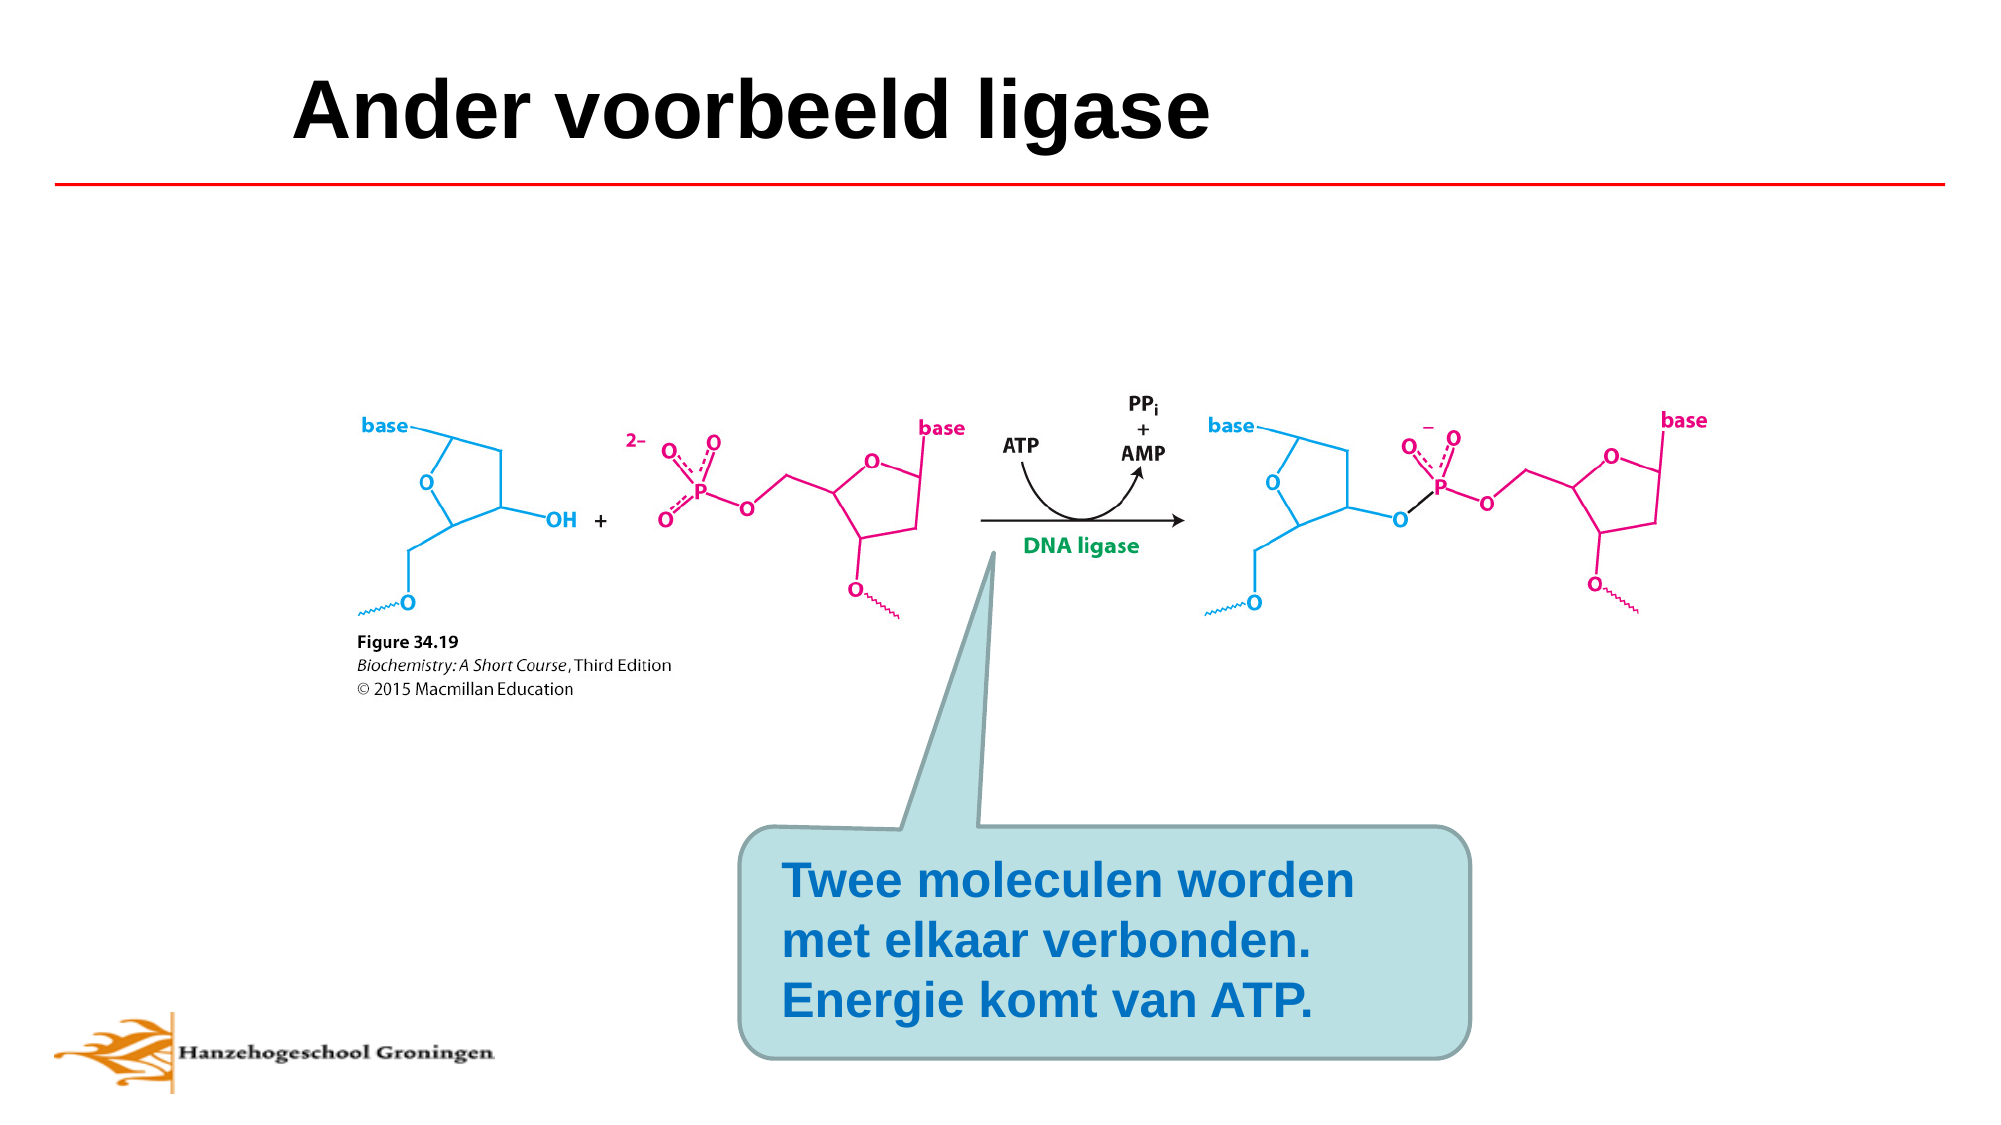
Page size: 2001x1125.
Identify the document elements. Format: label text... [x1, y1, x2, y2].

text_box Twee moleculen worden met elkaar verbonden. Energie komt van ATP. [766, 840, 1471, 1035]
text_box Ander voorbeeld ligase [277, 48, 1734, 163]
text_box [737, 710, 1470, 1061]
picture [54, 1012, 495, 1094]
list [349, 389, 1712, 702]
